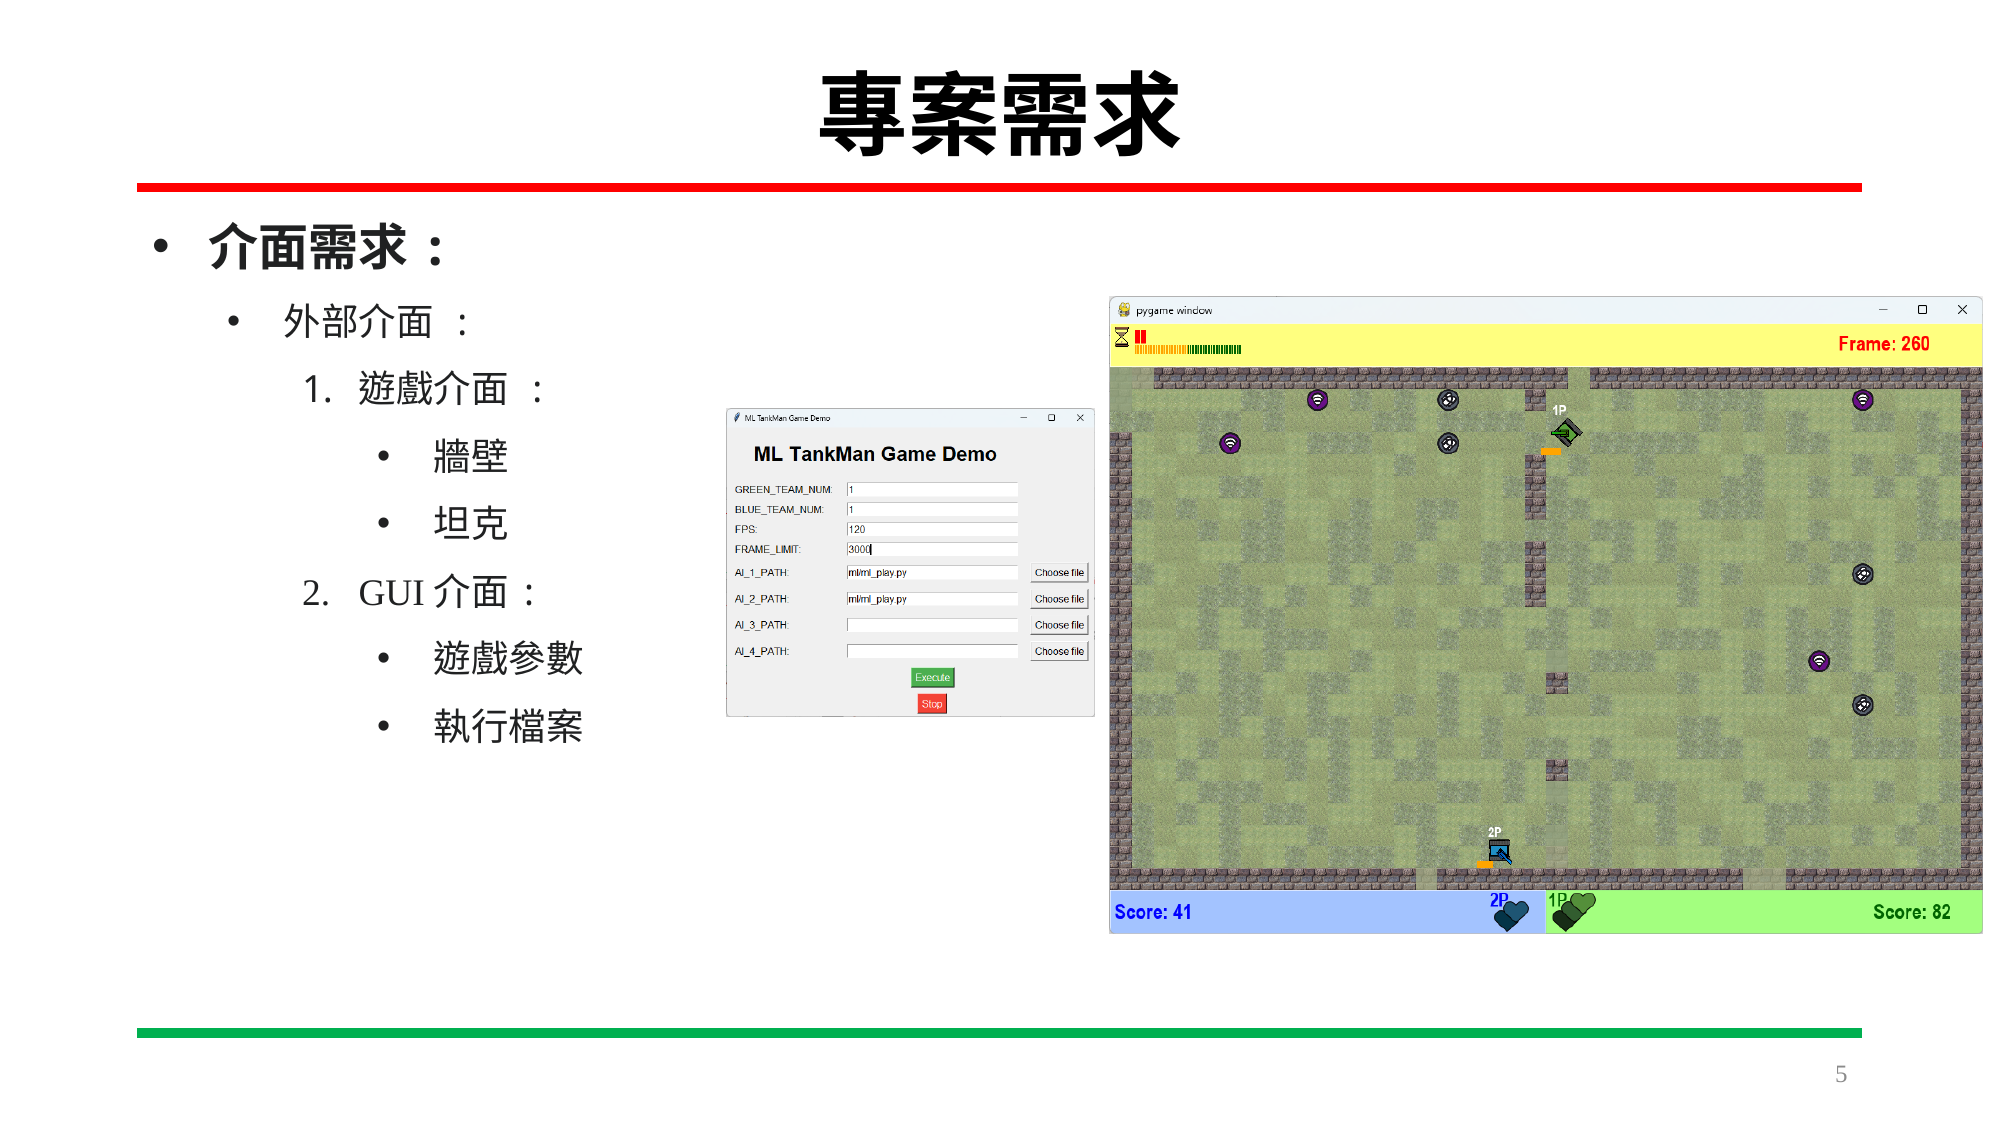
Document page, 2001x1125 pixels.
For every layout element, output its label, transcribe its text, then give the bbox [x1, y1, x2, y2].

picture [726, 408, 1095, 717]
picture [1109, 296, 1983, 934]
title 專案需求 [137, 59, 1863, 177]
text_box 介面需求: 外部介面 : 遊戲介面 : 牆壁 坦克 GUI介面: 遊戲參數 執行檔案 [137, 177, 1863, 756]
slide_number 5 [1412, 1042, 1863, 1103]
